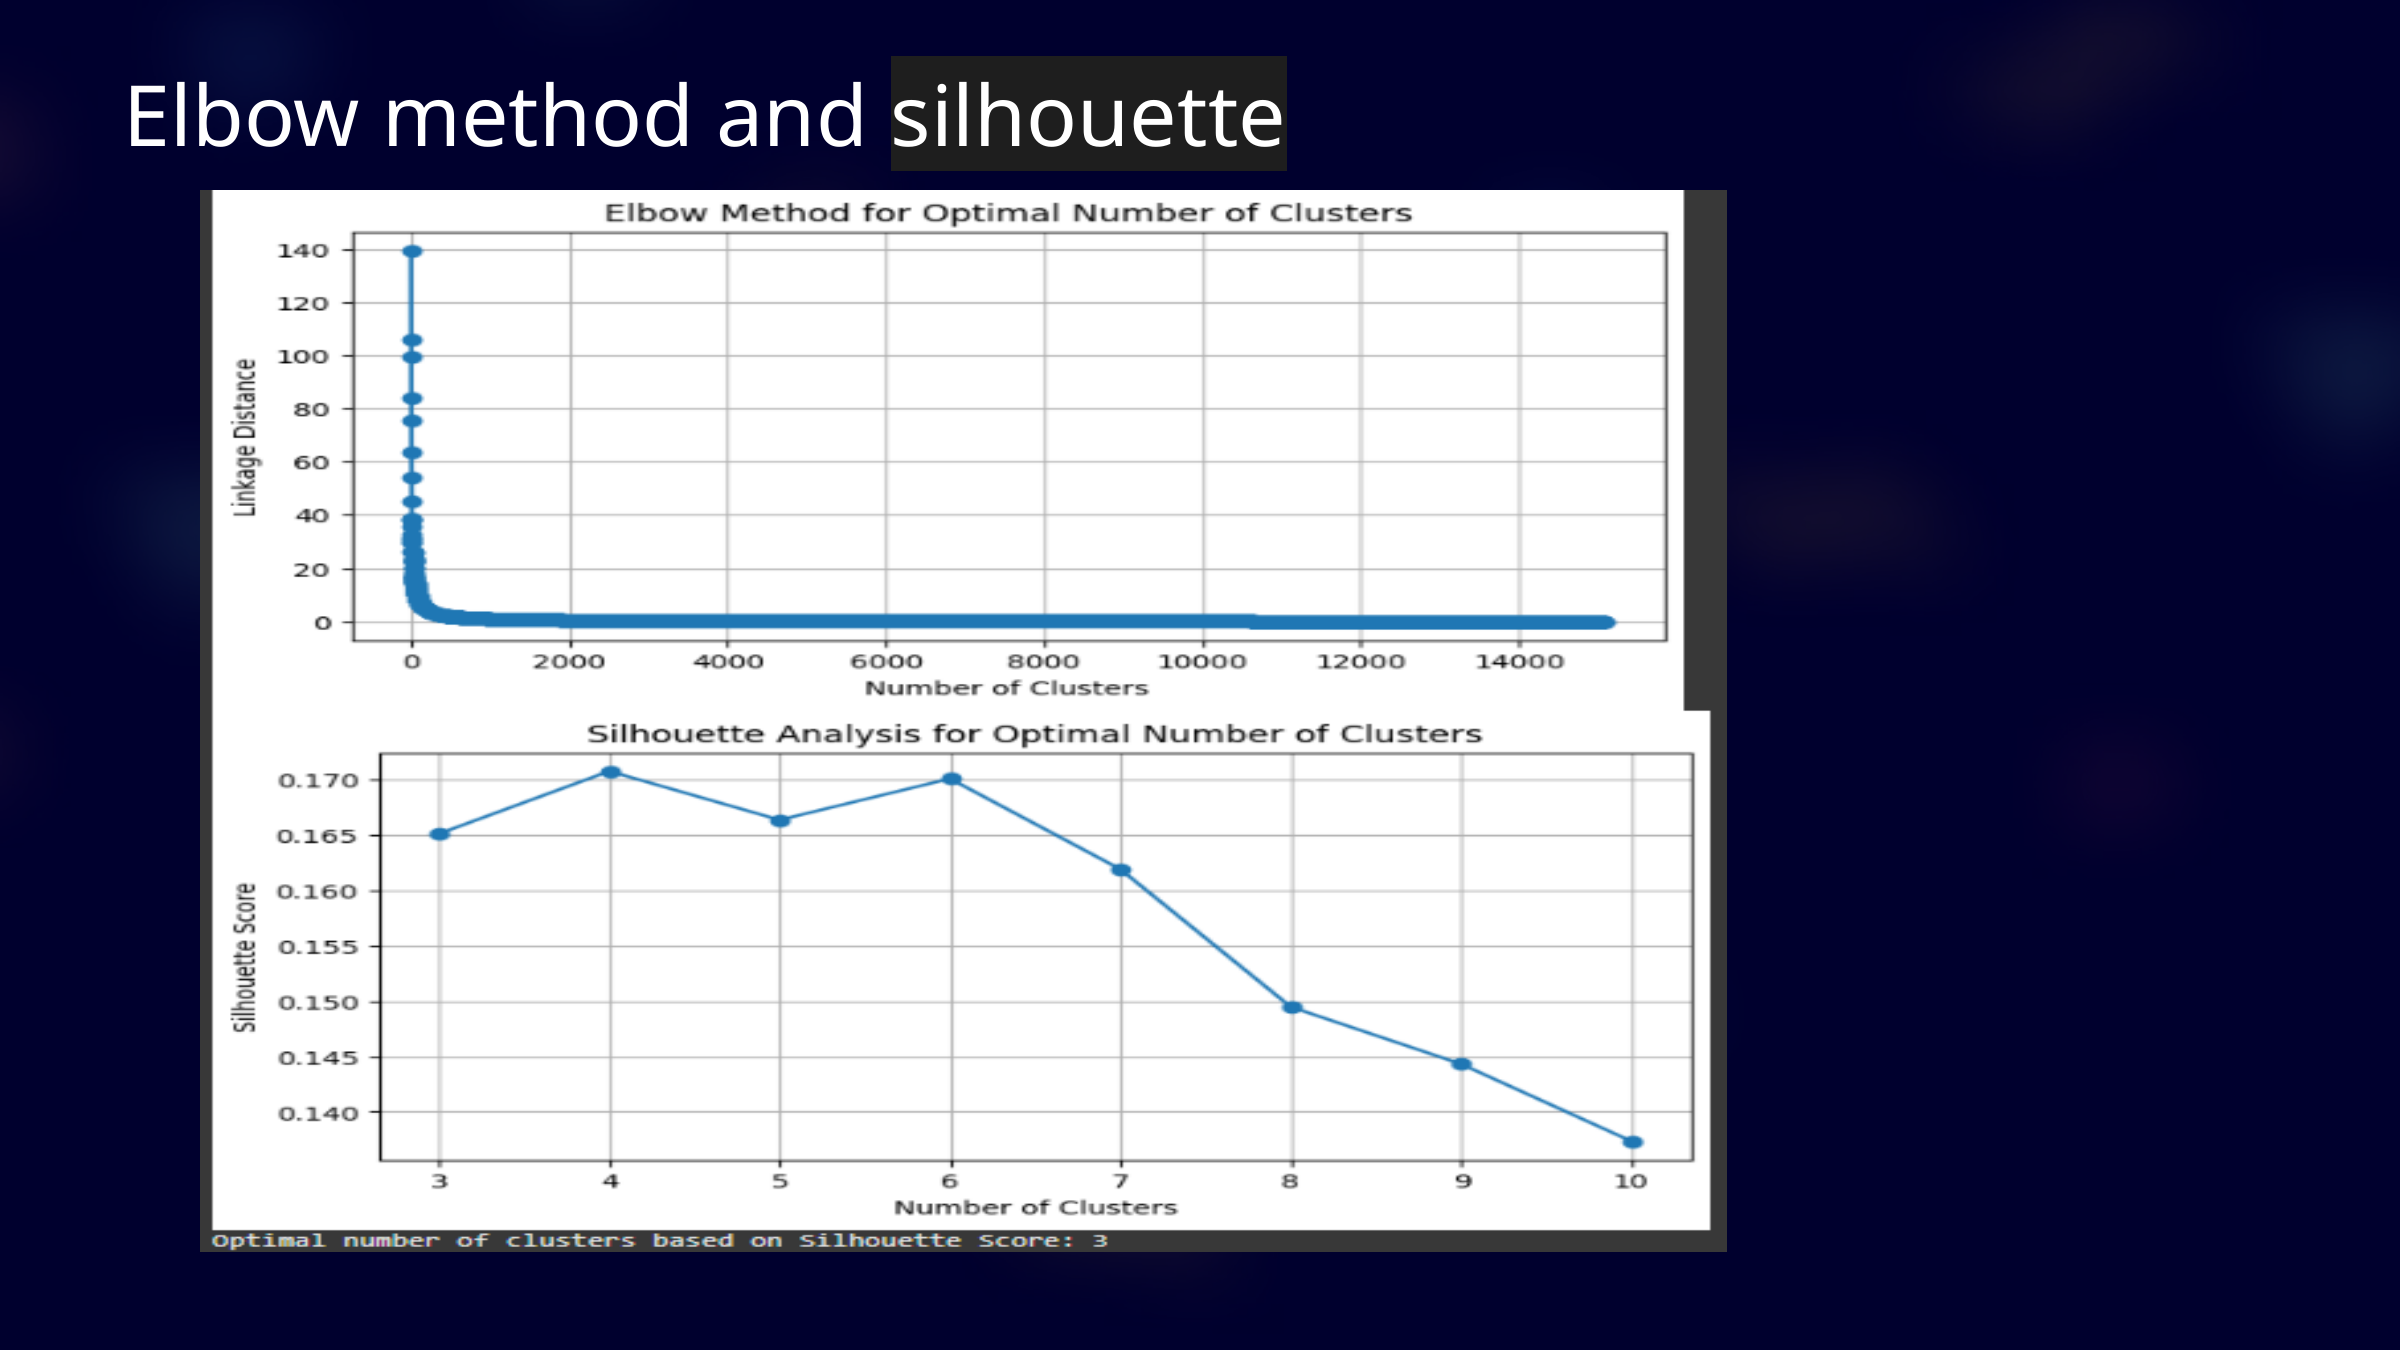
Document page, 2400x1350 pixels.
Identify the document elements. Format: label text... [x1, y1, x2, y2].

picture [200, 190, 1727, 1252]
text_box Elbow method and silhouette [108, 47, 1668, 229]
